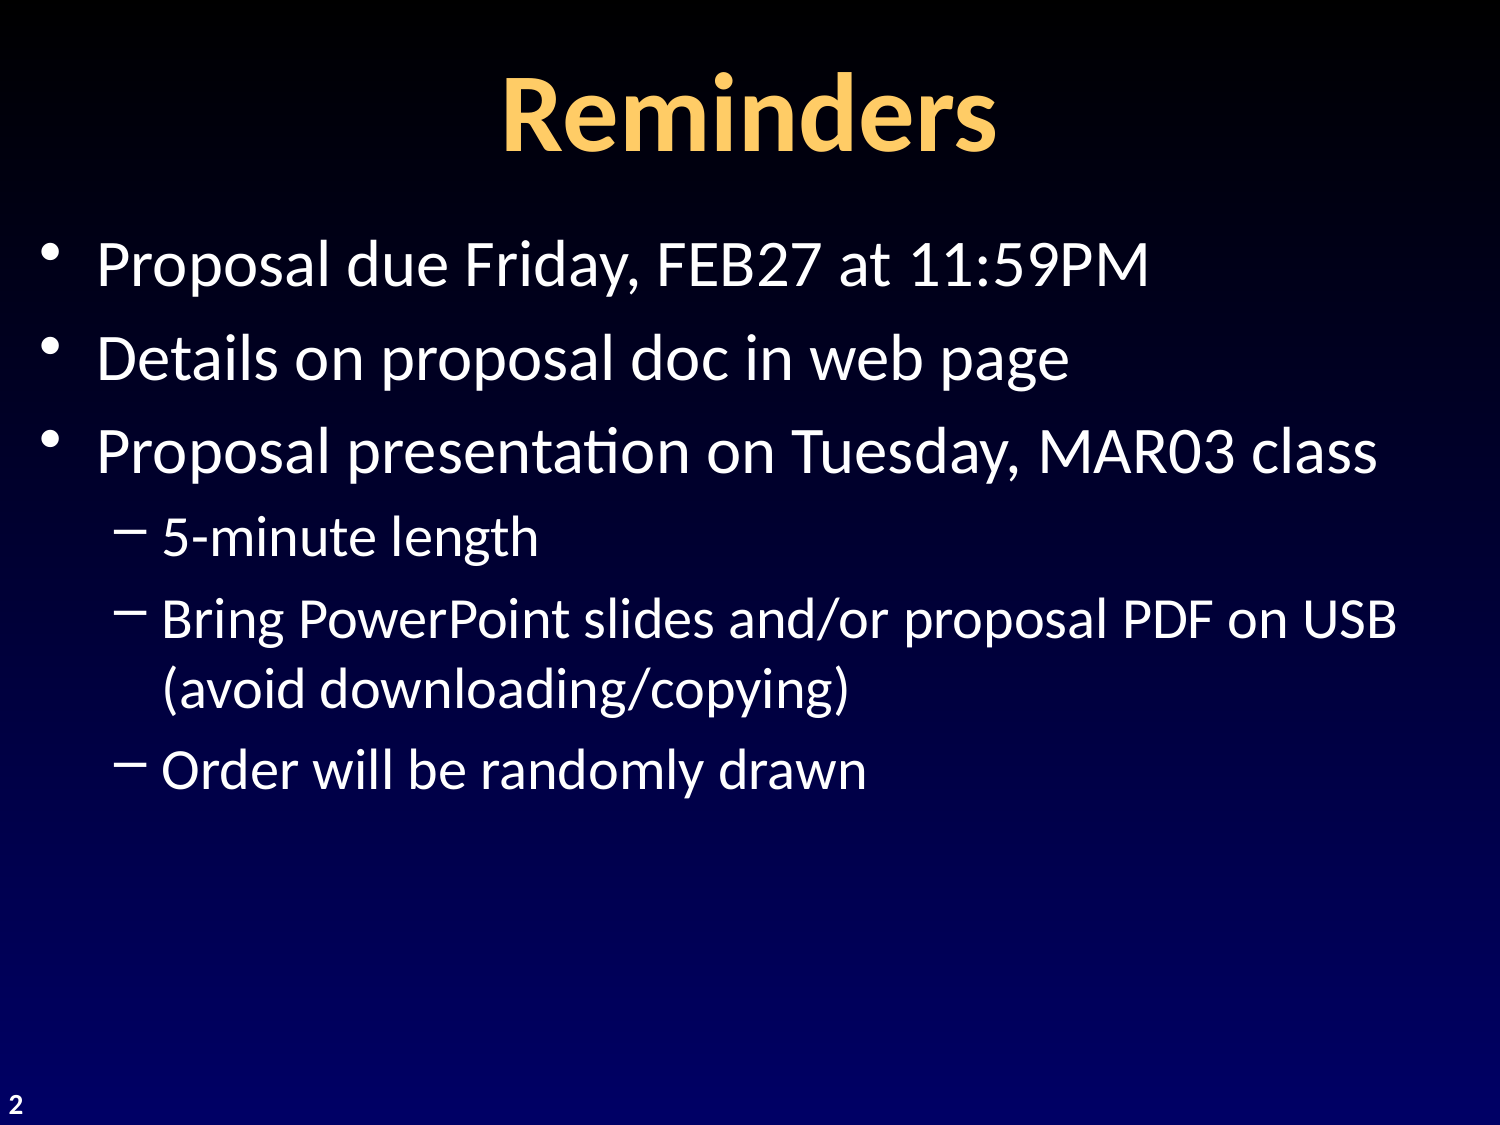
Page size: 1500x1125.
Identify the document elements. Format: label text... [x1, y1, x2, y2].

title Reminders [24, 24, 1475, 188]
slide_number 2 [0, 1078, 93, 1125]
list Proposal due Friday, FEB27 at 11:59PM Details on proposal doc in web page Proposal presentation on Tuesday, MAR03 class 5-minute length Bring PowerPoint slides and/or proposal PDF on USB (avoid downloading/copying) Order will be randomly drawn [24, 212, 1475, 1055]
